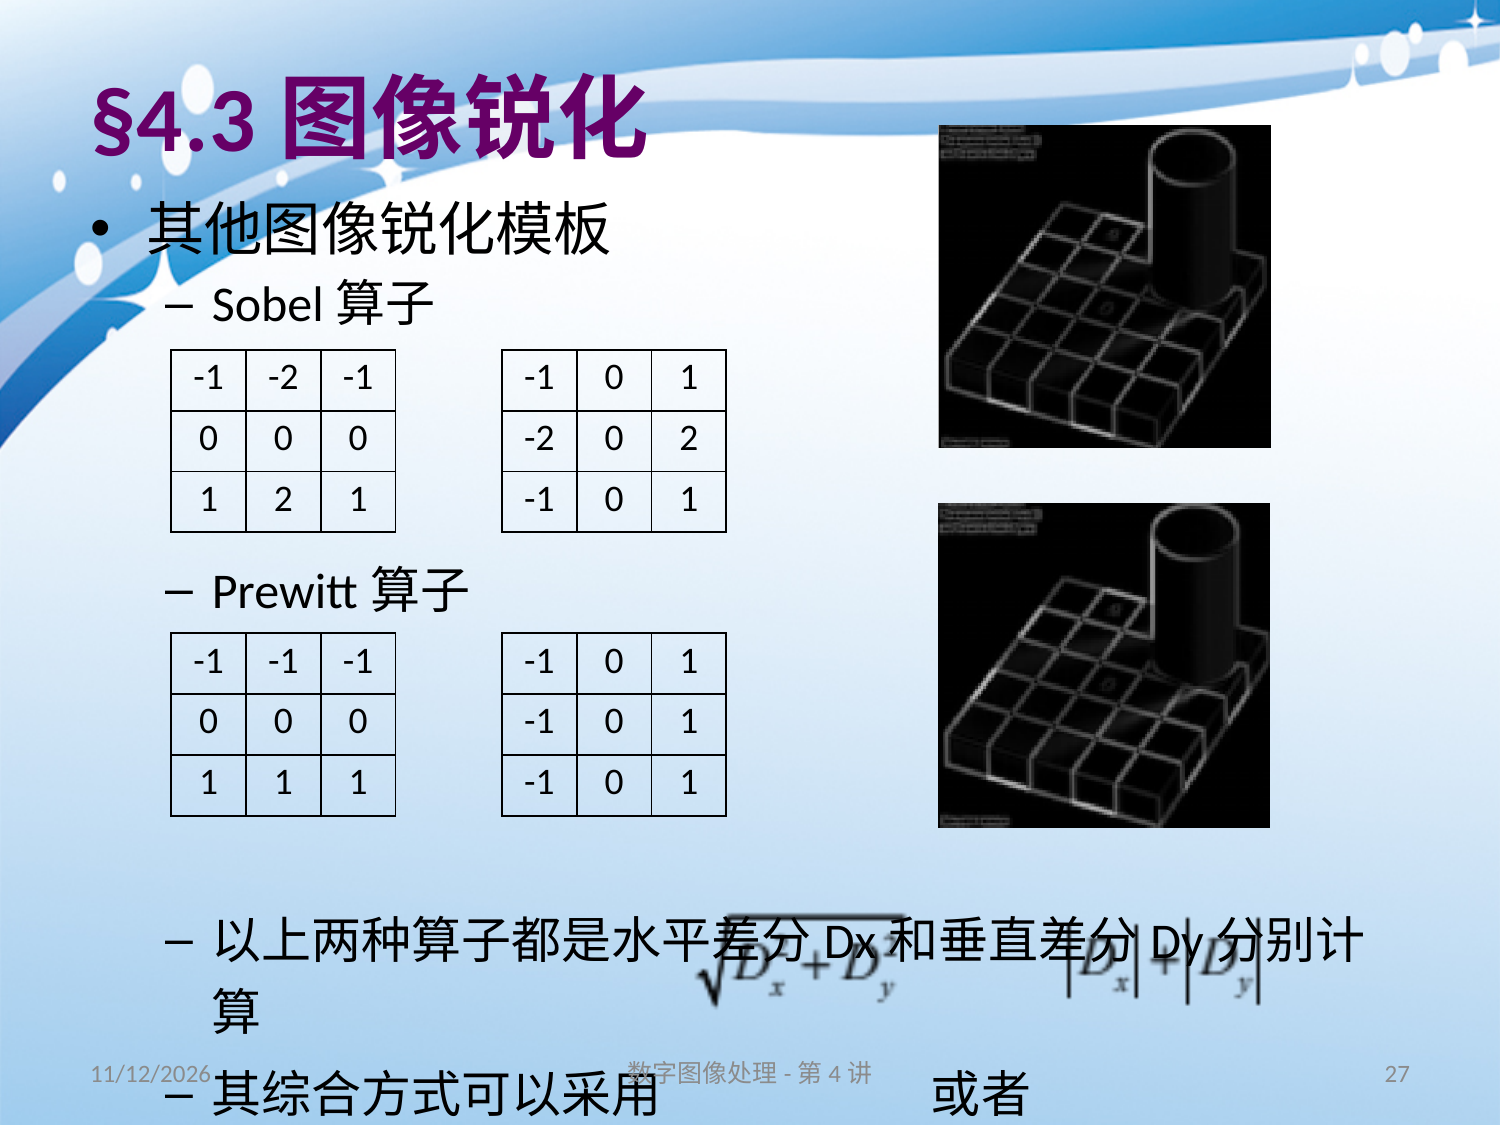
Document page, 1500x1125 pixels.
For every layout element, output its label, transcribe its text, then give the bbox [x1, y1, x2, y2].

table_header -1 [247, 634, 320, 693]
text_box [690, 904, 911, 1014]
table_header 0 [578, 634, 651, 693]
table_cell -1 [503, 695, 576, 754]
title §4.3图像锐化 [74, 44, 1426, 184]
table_header -1 [503, 351, 576, 410]
table_header -1 [322, 634, 395, 693]
table_header 1 [652, 634, 725, 693]
table_cell 0 [578, 695, 651, 754]
table_cell 0 [578, 756, 651, 815]
table_cell 1 [652, 695, 725, 754]
table_cell 0 [247, 695, 320, 754]
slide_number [75, 1042, 425, 1103]
table_cell 0 [322, 695, 395, 754]
table_cell 1 [652, 472, 725, 531]
table_cell 2 [247, 472, 320, 531]
table_cell 0 [578, 412, 651, 471]
table_header -1 [503, 634, 576, 693]
table_cell -1 [503, 472, 576, 531]
table_header -1 [172, 351, 245, 410]
table_cell -1 [503, 756, 576, 815]
table_cell 1 [172, 756, 245, 815]
table_header -2 [247, 351, 320, 410]
picture [0, 0, 1500, 1125]
table_cell 1 [322, 756, 395, 815]
table_header 1 [652, 351, 725, 410]
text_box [1062, 908, 1271, 1010]
table_cell 0 [172, 695, 245, 754]
table_header -1 [172, 634, 245, 693]
table_cell 1 [652, 756, 725, 815]
footer 数字图像处理-第4讲 [512, 1042, 988, 1103]
table_cell 2 [652, 412, 725, 471]
table_header 0 [578, 351, 651, 410]
table_cell 0 [322, 412, 395, 471]
table_header -1 [322, 351, 395, 410]
table_cell 1 [172, 472, 245, 531]
table_cell 0 [578, 472, 651, 531]
table_cell 1 [247, 756, 320, 815]
slide_number 27 [1074, 1042, 1425, 1103]
table_cell 1 [322, 472, 395, 531]
table_cell 0 [172, 412, 245, 471]
list 其他图像锐化模板 Sobel算子 Prewitt算子 以上两种算子都是水平差分Dx和垂直差分Dy分别计算 其综合方式可以采用 或者 [74, 184, 1426, 1083]
table_cell 0 [247, 412, 320, 471]
table_cell -2 [503, 412, 576, 471]
